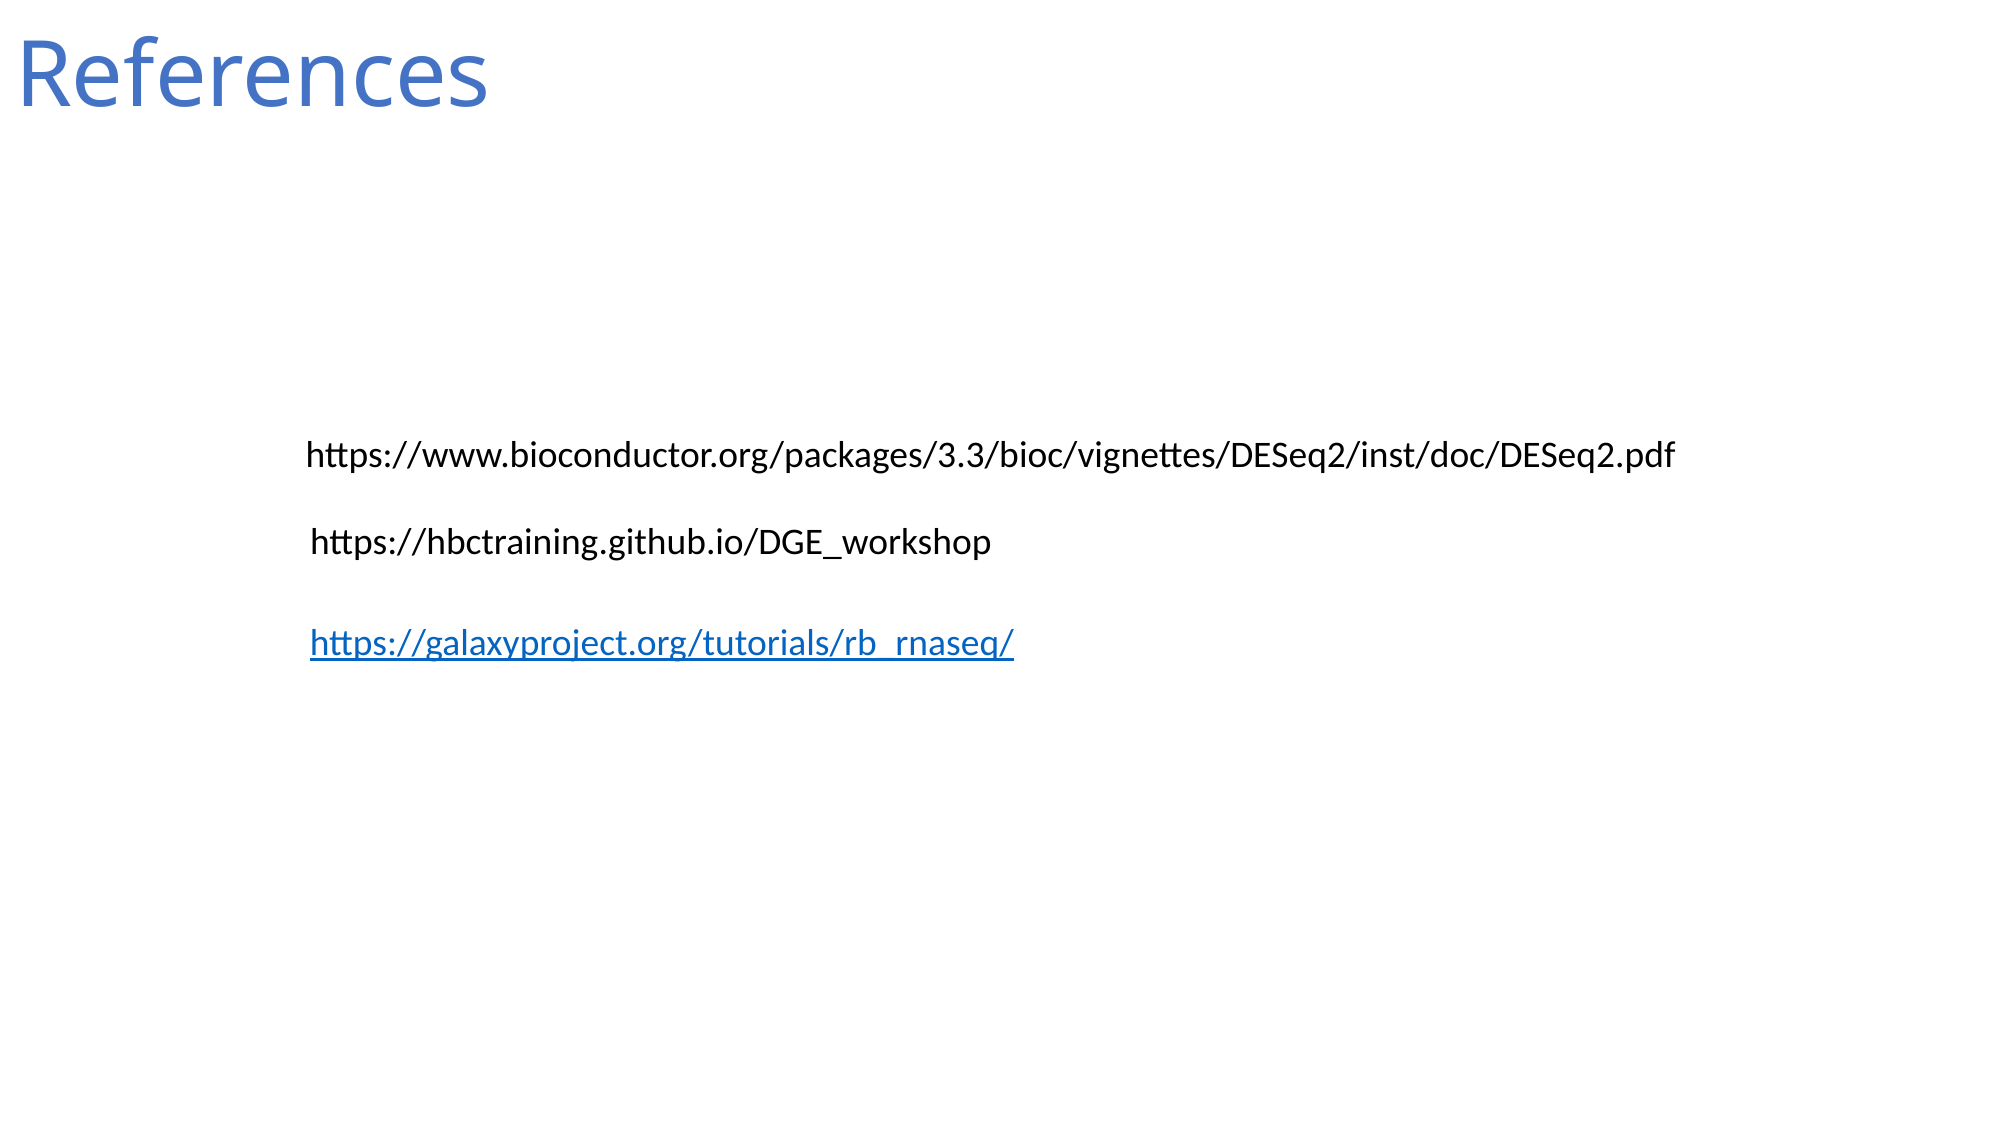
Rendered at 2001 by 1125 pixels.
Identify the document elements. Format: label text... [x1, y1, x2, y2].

text_box https://hbctraining.github.io/DGE_workshop [295, 509, 1016, 610]
text_box https://galaxyproject.org/tutorials/rb_rnaseq/ [295, 610, 1030, 671]
title References [0, 7, 1725, 146]
text_box https://www.bioconductor.org/packages/3.3/bioc/vignettes/DESeq2/inst/doc/DESeq2.pdf [290, 423, 1829, 483]
